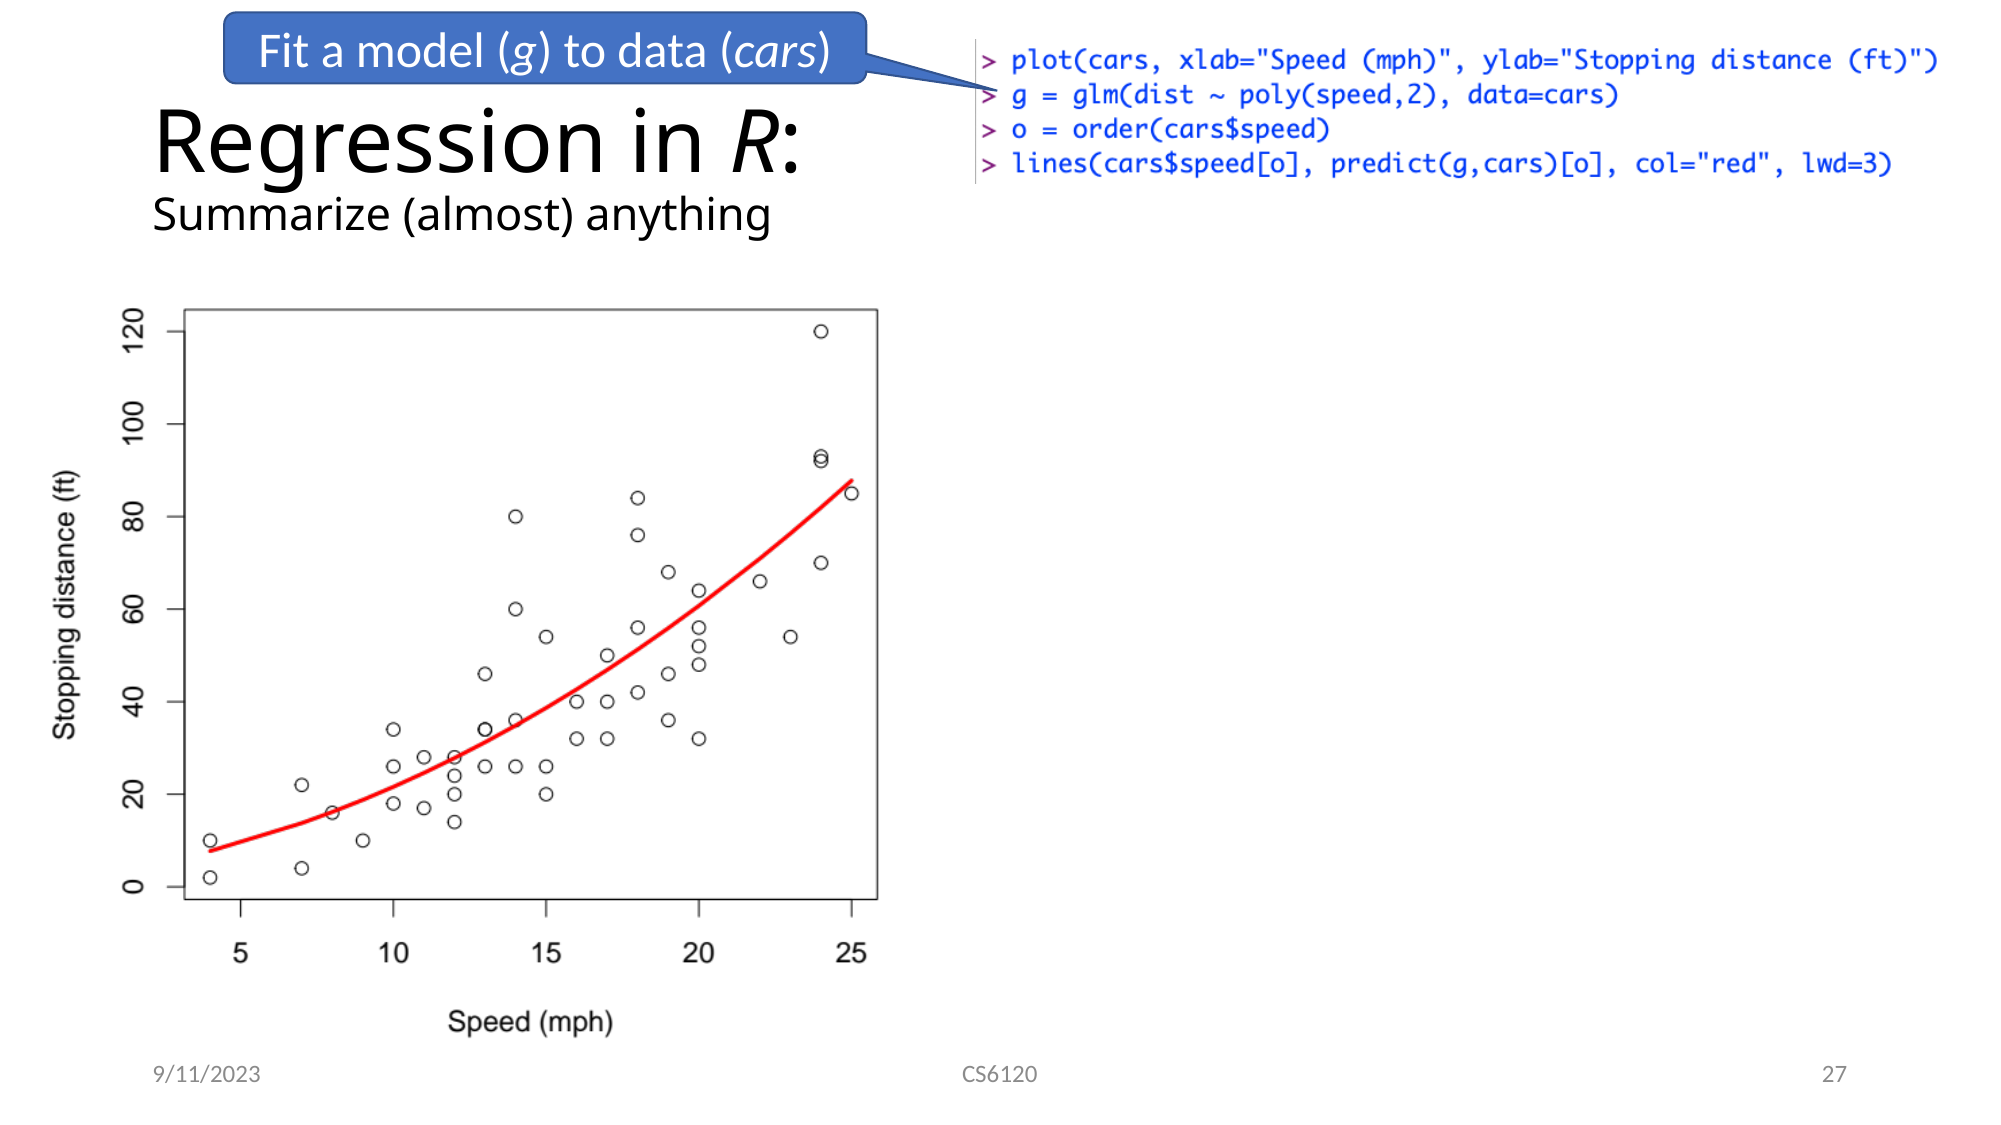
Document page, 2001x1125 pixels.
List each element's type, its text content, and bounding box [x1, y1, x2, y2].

footer CS6120 [662, 1042, 1338, 1103]
picture [975, 39, 1961, 184]
text_box Fit a model (g) to data (cars) [223, 11, 975, 89]
picture [43, 168, 948, 1073]
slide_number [137, 1073, 588, 1103]
slide_number 27 [1412, 1042, 1863, 1103]
title Regression in R: Summarize (almost) anything [137, 59, 920, 168]
